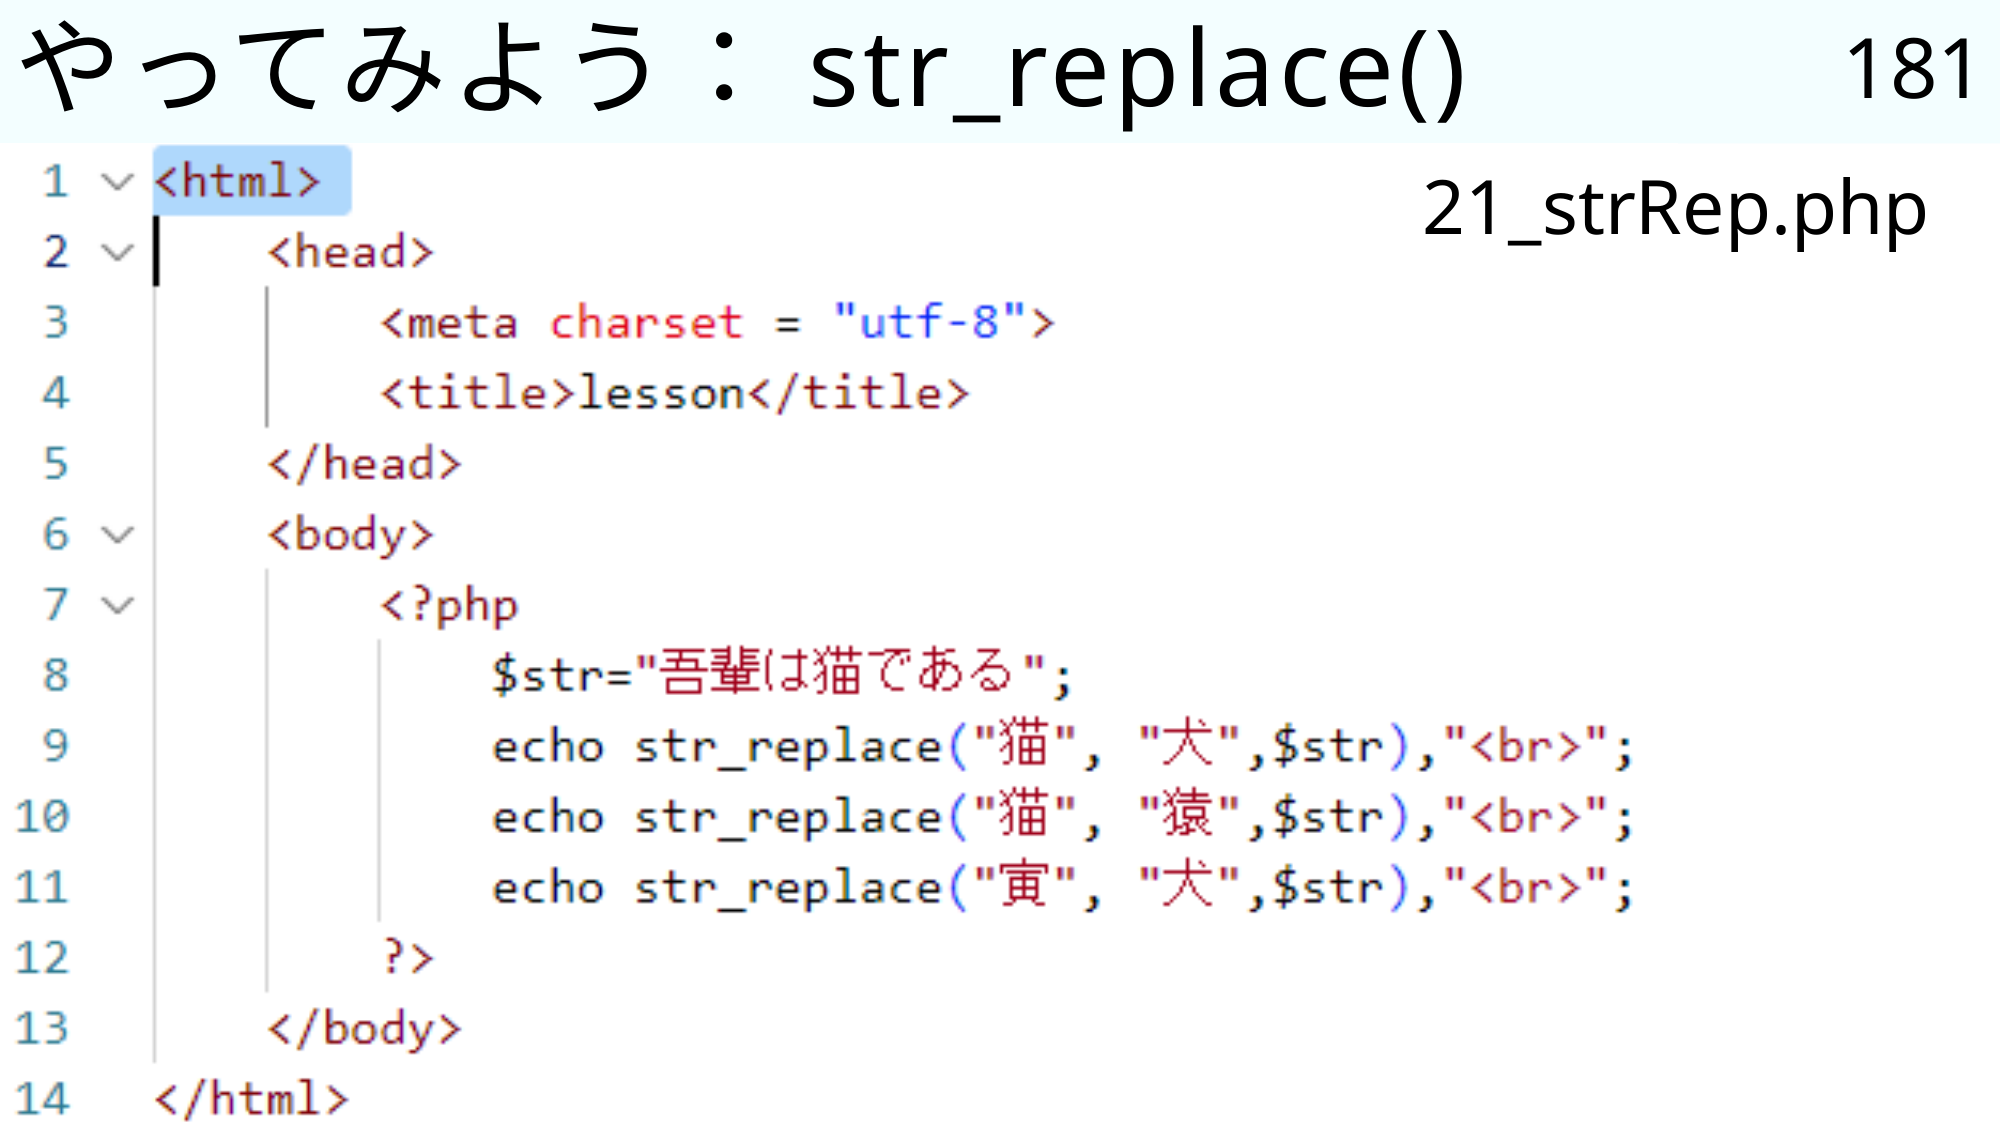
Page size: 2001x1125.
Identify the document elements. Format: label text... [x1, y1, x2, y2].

list 21_strRep.php [1678, 143, 2000, 277]
slide_number 181 [1775, 0, 2000, 143]
title やってみよう：str_replace() [0, 0, 1775, 143]
picture [0, 143, 1678, 1125]
